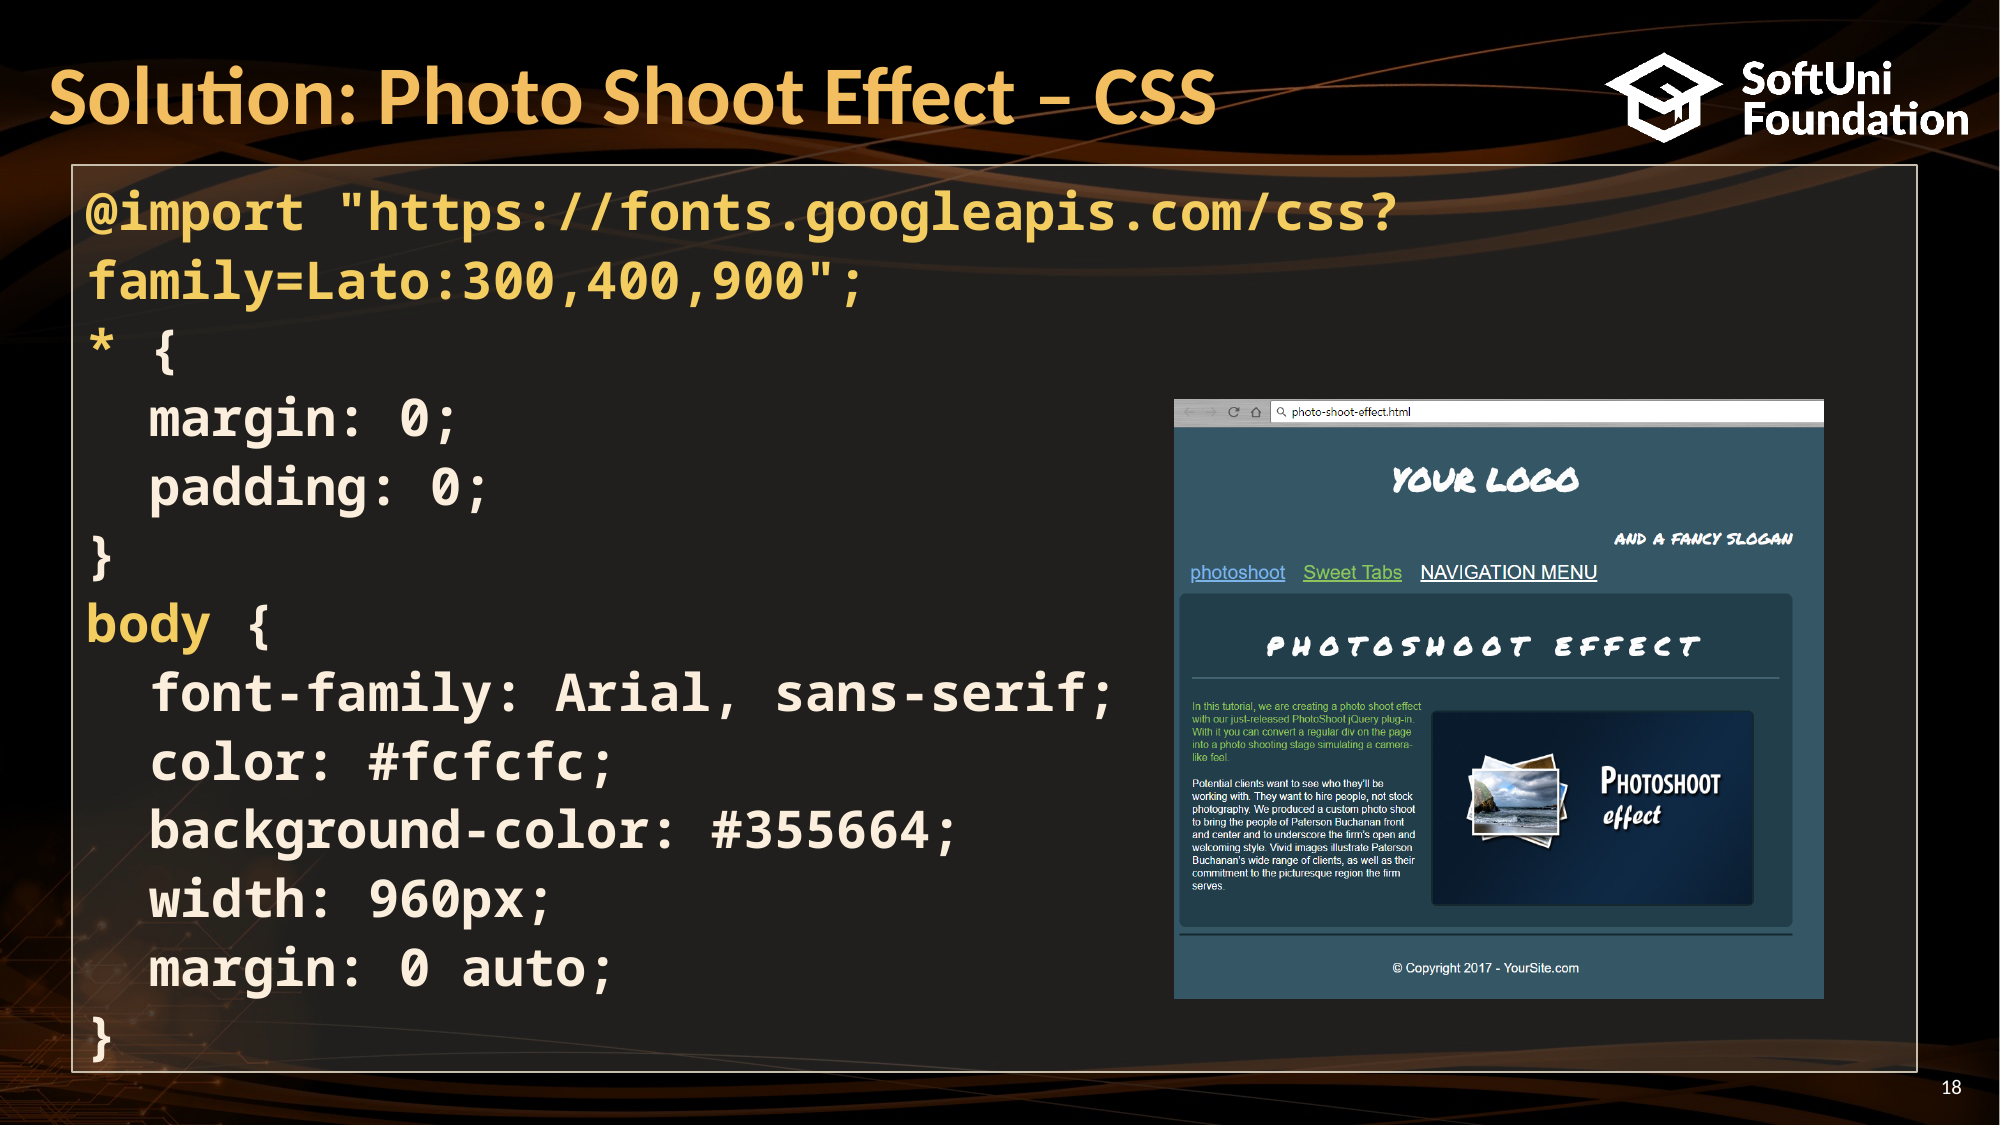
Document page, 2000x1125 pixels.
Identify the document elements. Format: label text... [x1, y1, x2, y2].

picture [0, 0, 2000, 1125]
text_box @import "https://fonts.googleapis.com/css?family=Lato:300,400,900"; * { margin: 0; padding: 0; } body { font-family: Arial, sans-serif; color: #fcfcfc; background-color: #355664; width: 960px; margin: 0 auto; } [72, 164, 1917, 1073]
slide_number 18 [1897, 1070, 1968, 1103]
title Solution: Photo Shoot Effect – CSS [30, 6, 1602, 189]
